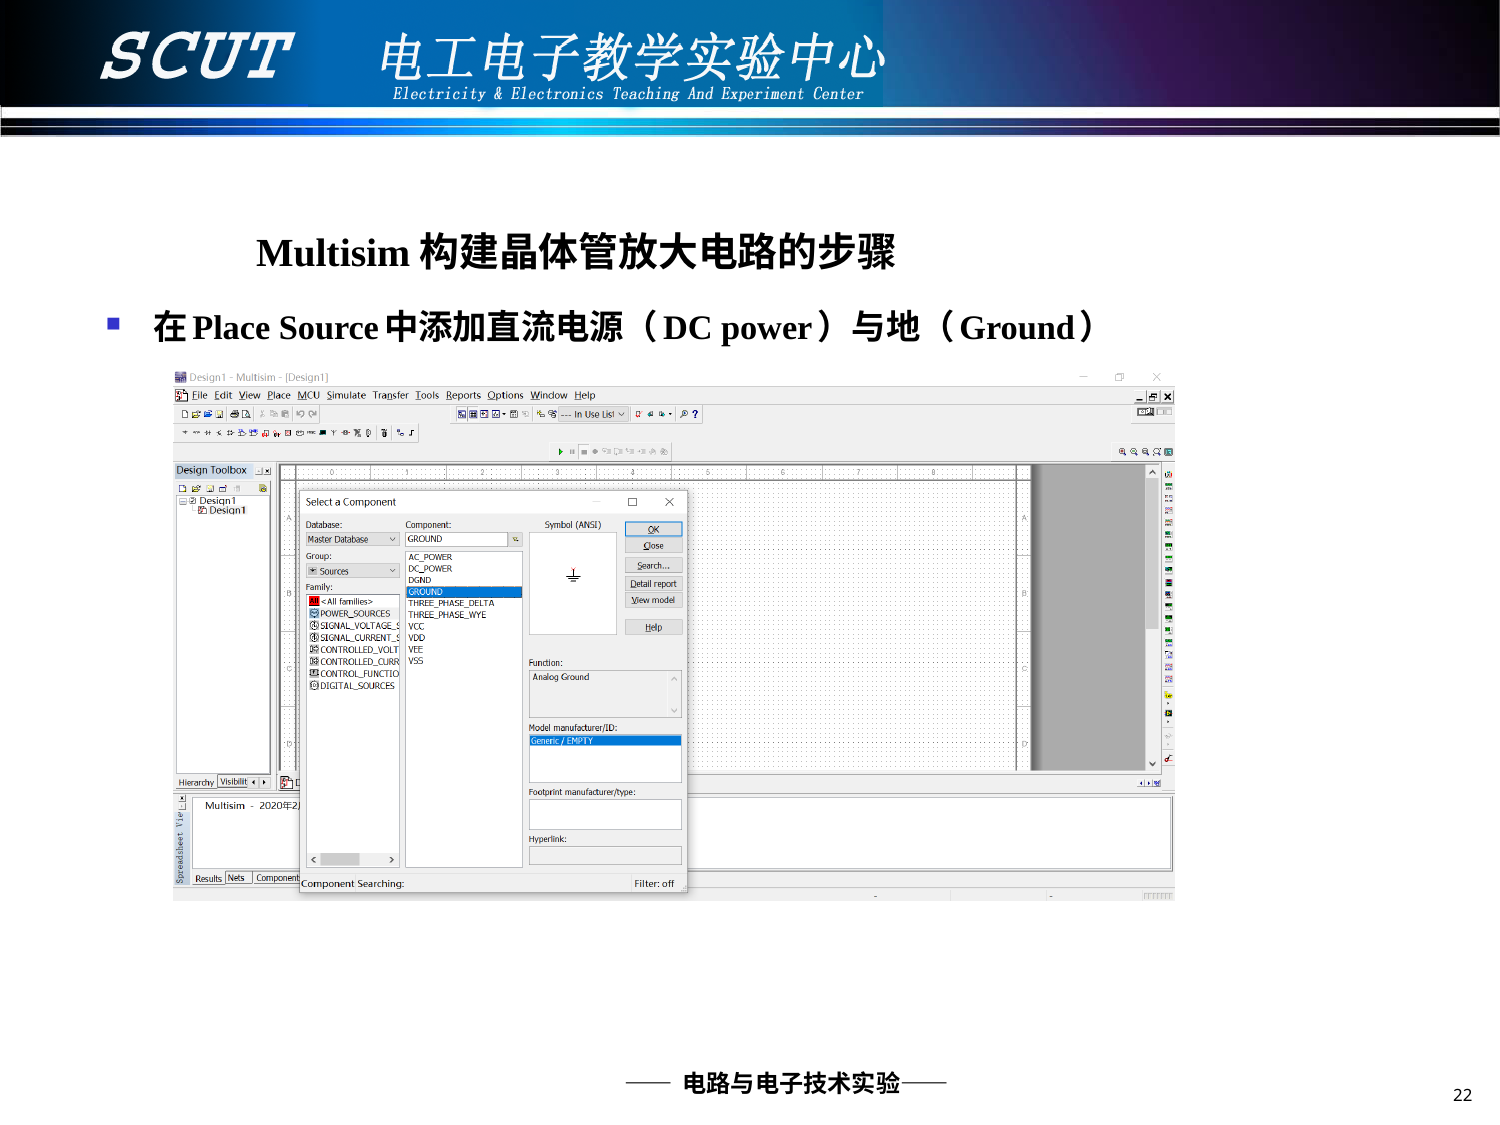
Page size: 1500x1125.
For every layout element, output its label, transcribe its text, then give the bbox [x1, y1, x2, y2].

picture [840, 52, 849, 68]
picture [789, 89, 794, 99]
picture [173, 368, 1175, 901]
list 在Place Source中添加直流电源（DC power）与地（Ground） [90, 298, 1385, 356]
slide_number 22 [1174, 1037, 1488, 1113]
text_box Multisim构建晶体管放大电路的步骤 [244, 183, 1273, 298]
picture [791, 33, 833, 81]
picture [0, 0, 1500, 137]
